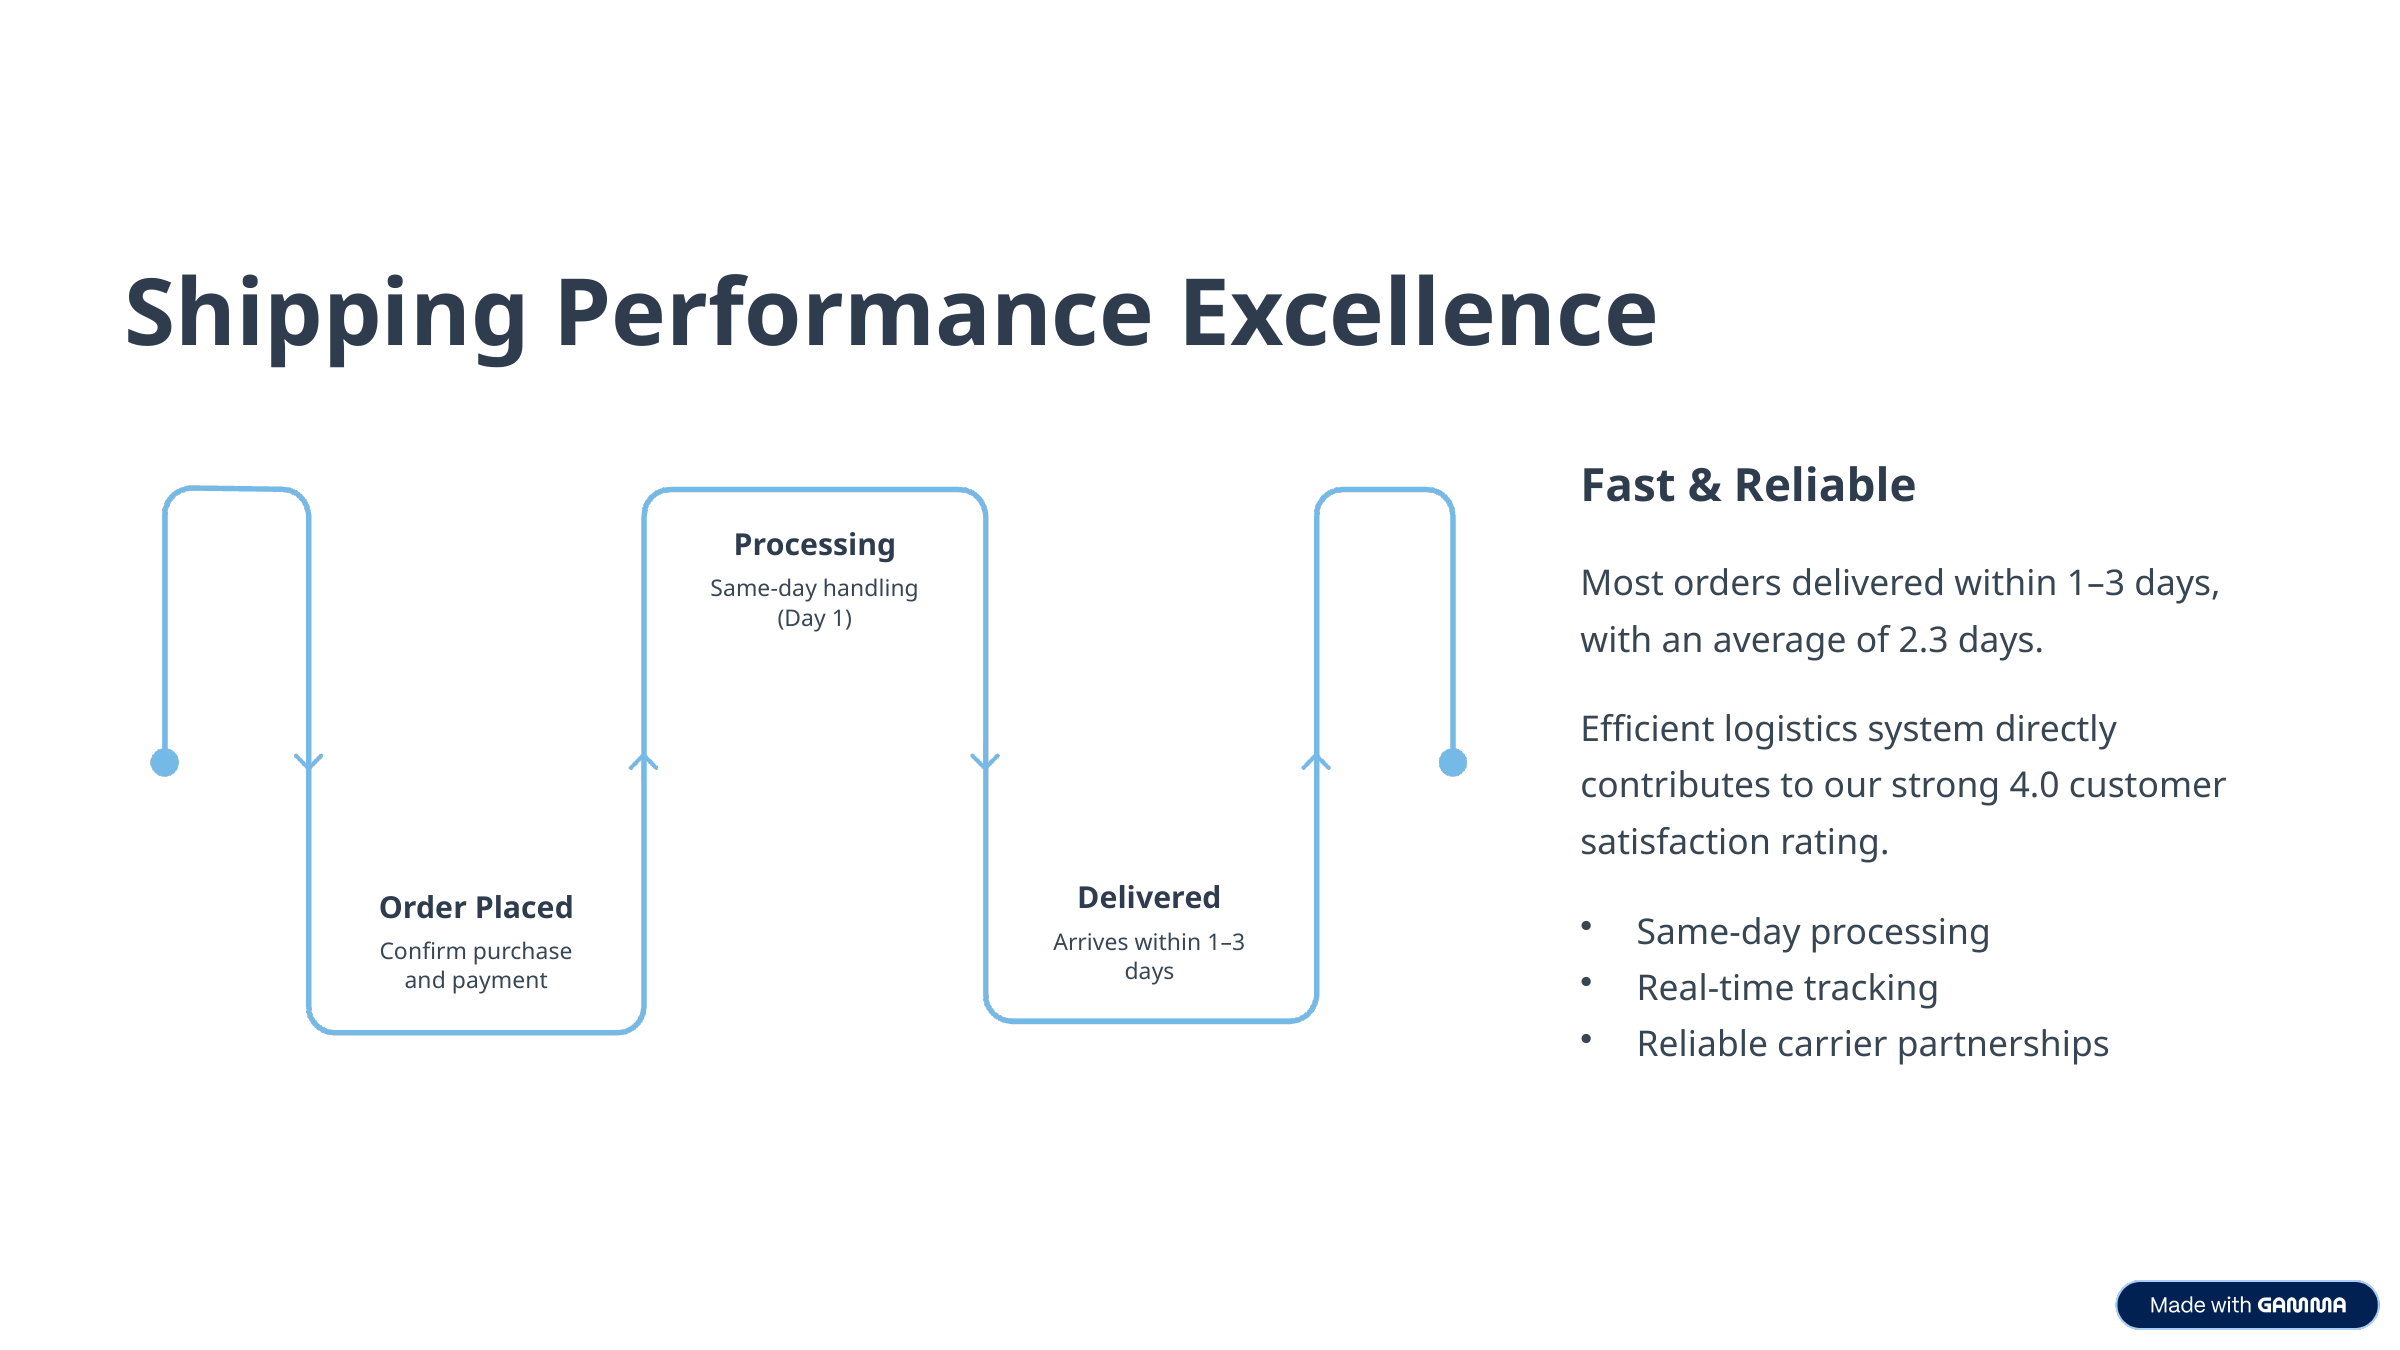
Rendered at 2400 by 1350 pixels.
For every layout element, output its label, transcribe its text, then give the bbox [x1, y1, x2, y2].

text_box Most orders delivered within 1–3 days, with an average of 2.3 days. [1580, 546, 2277, 661]
picture [2106, 1271, 2389, 1339]
text_box Fast & Reliable [1580, 452, 2048, 512]
text_box Shipping Performance Excellence [124, 246, 1517, 364]
text_box Efficient logistics system directly contributes to our strong 4.0 customer satisfaction rating. [1580, 692, 2277, 864]
text_box Same-day processing Real-time tracking Reliable carrier partnerships [1580, 894, 2277, 1091]
picture [124, 459, 1493, 1061]
